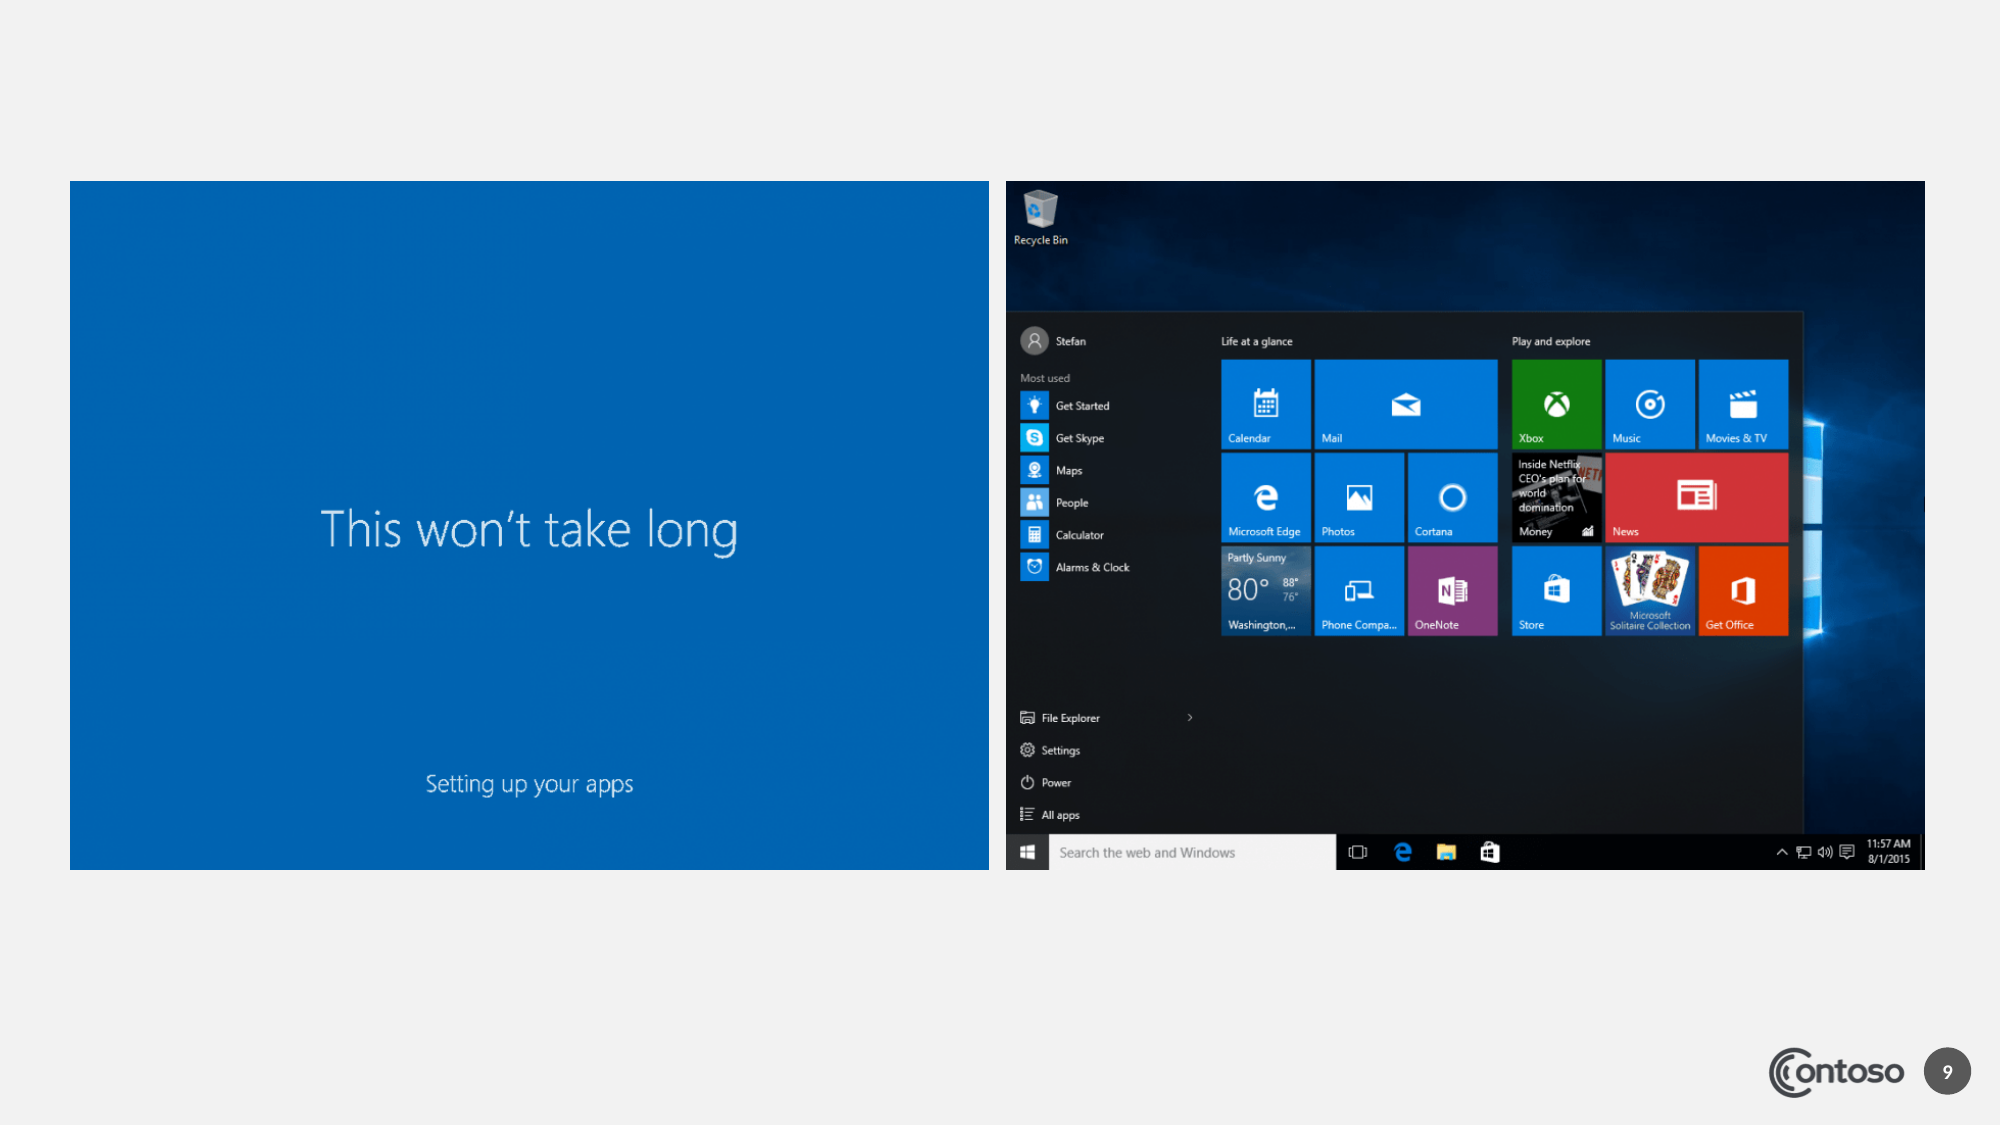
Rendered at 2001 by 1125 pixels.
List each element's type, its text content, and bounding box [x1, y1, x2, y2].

slide_number 9 [1923, 1047, 1972, 1095]
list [70, 181, 989, 870]
picture [1006, 181, 1925, 870]
